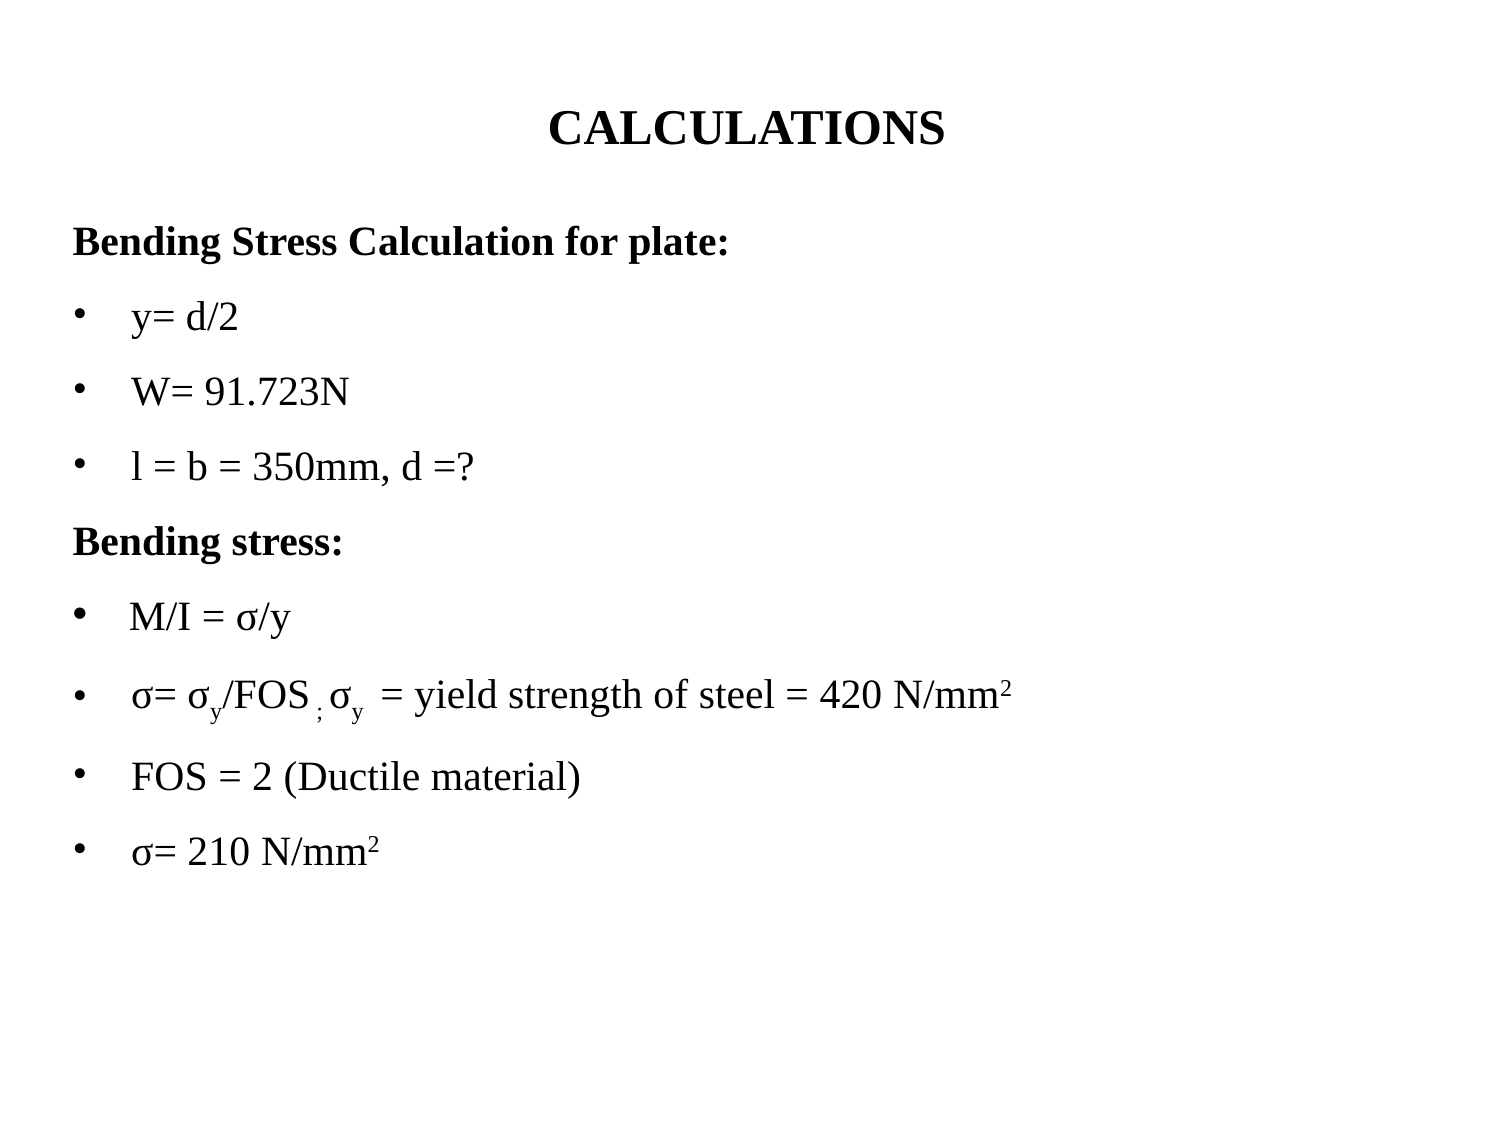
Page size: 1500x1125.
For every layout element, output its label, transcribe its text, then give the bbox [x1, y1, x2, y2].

text_box Bending Stress Calculation for plate: y= d/2 W= 91.723N l = b = 350mm, d =? Bending stress: M/I = σ/y σ= σy/FOS ; σy = yield strength of steel = 420 N/mm2 FOS = 2 (Ductile material) σ= 210 N/mm2 [41, 181, 1468, 882]
title CALCULATIONS [545, 92, 955, 181]
